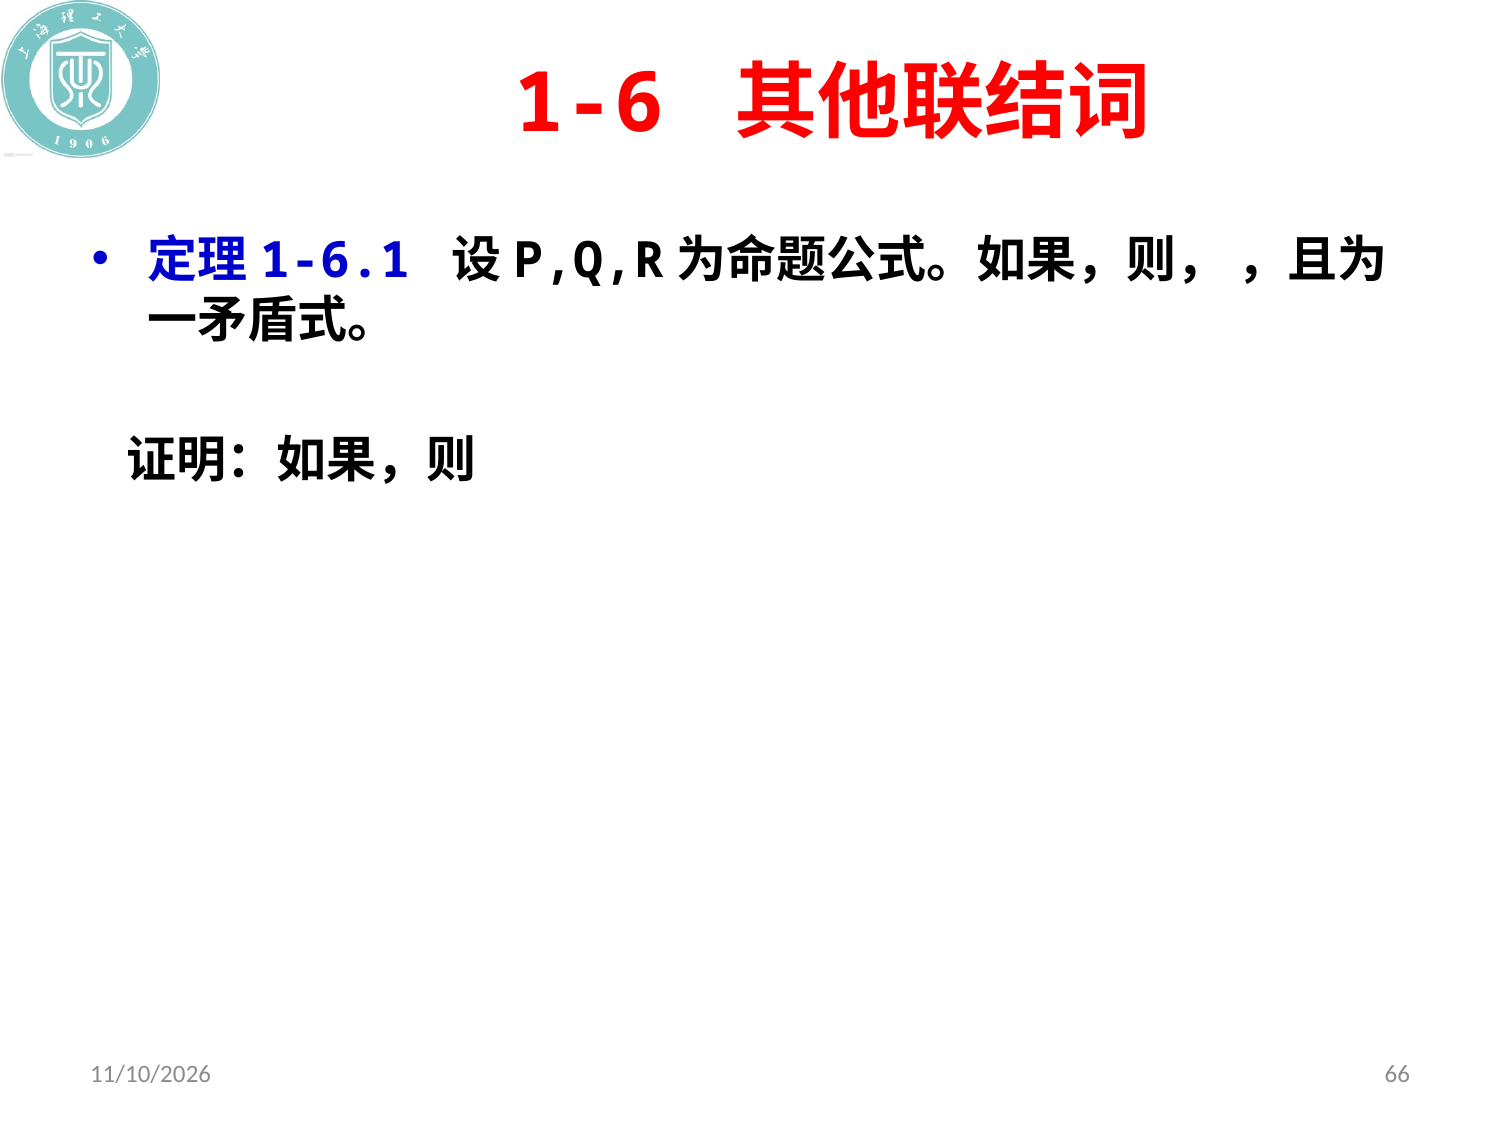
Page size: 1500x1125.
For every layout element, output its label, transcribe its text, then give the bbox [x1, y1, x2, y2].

picture [1, 0, 160, 158]
title 1-6 其他联结词 [195, 11, 1471, 185]
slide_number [75, 1042, 425, 1103]
slide_number 66 [1074, 1042, 1425, 1103]
